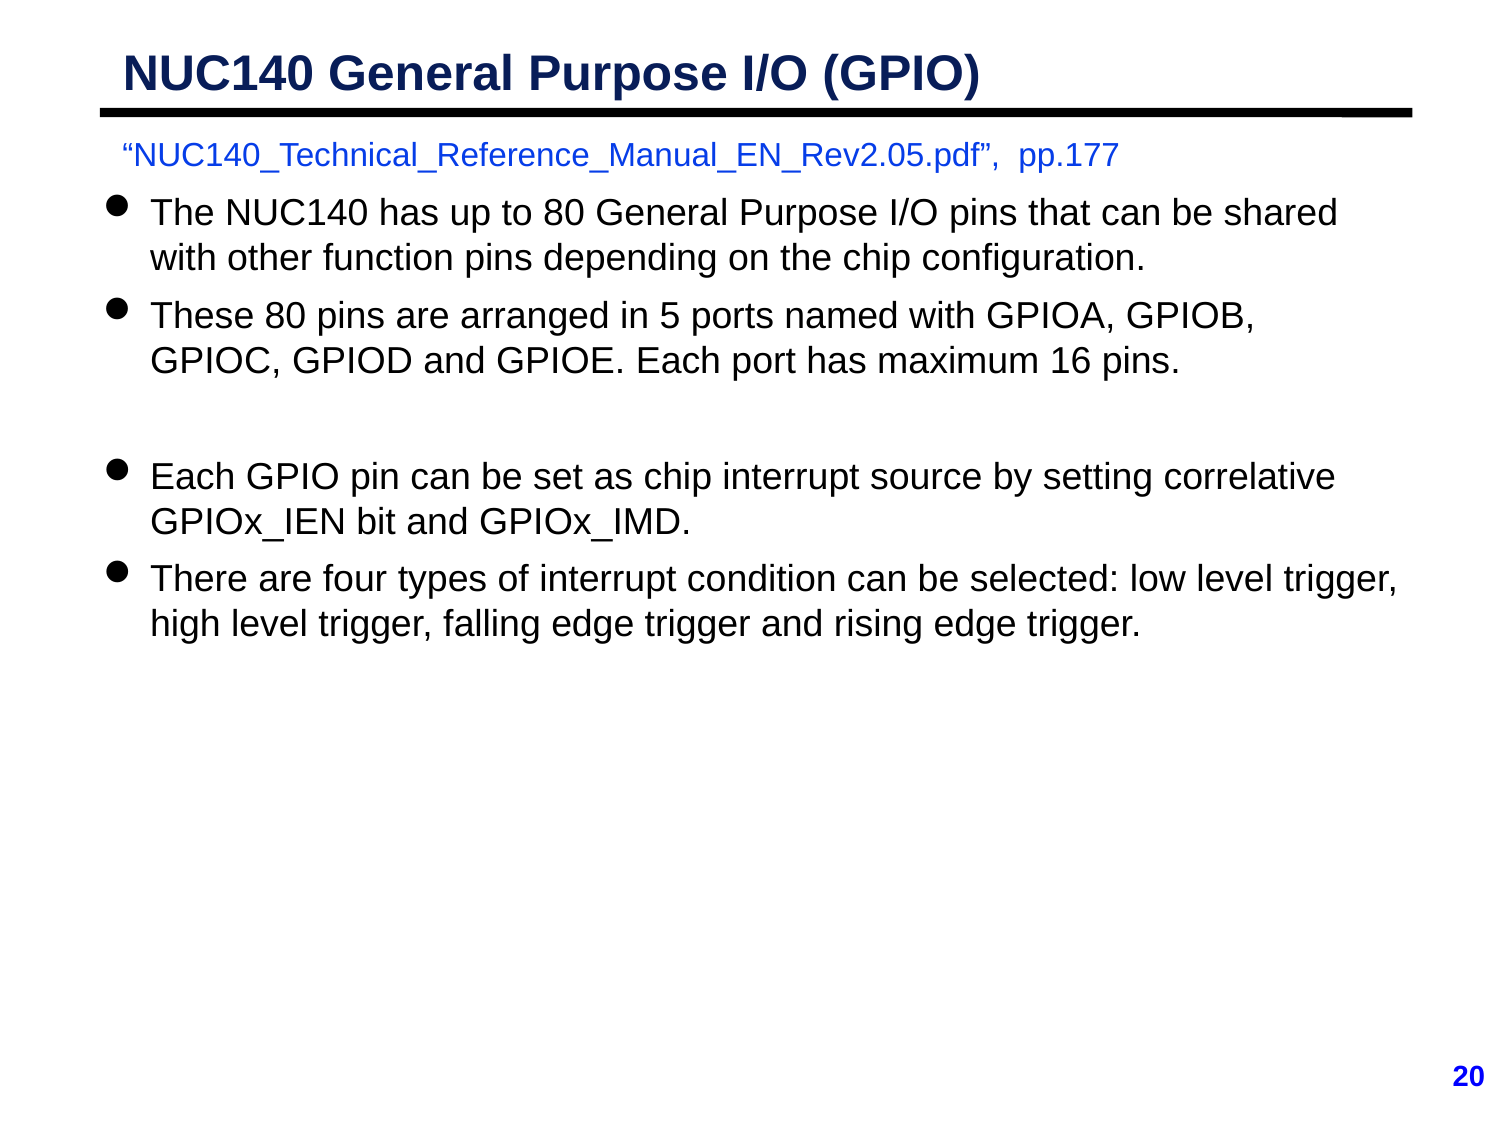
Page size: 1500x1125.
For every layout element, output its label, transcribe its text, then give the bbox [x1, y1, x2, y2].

text_box “NUC140_Technical_Reference_Manual_EN_Rev2.05.pdf”, pp.177 [107, 125, 1233, 180]
text_box 20 [1187, 1049, 1500, 1125]
text_box The NUC140 has up to 80 General Purpose I/O pins that can be shared with other function pins depending on the chip configuration. These 80 pins are arranged in 5 ports named with GPIOA, GPIOB, GPIOC, GPIOD and GPIOE. Each port has maximum 16 pins. [88, 180, 1412, 389]
text_box Each GPIO pin can be set as chip interrupt source by setting correlative GPIOx_IEN bit and GPIOx_IMD. There are four types of interrupt condition can be selected: low level trigger, high level trigger, falling edge trigger and rising edge trigger. [88, 444, 1424, 652]
title NUC140 General Purpose I/O (GPIO) [112, 44, 1014, 106]
